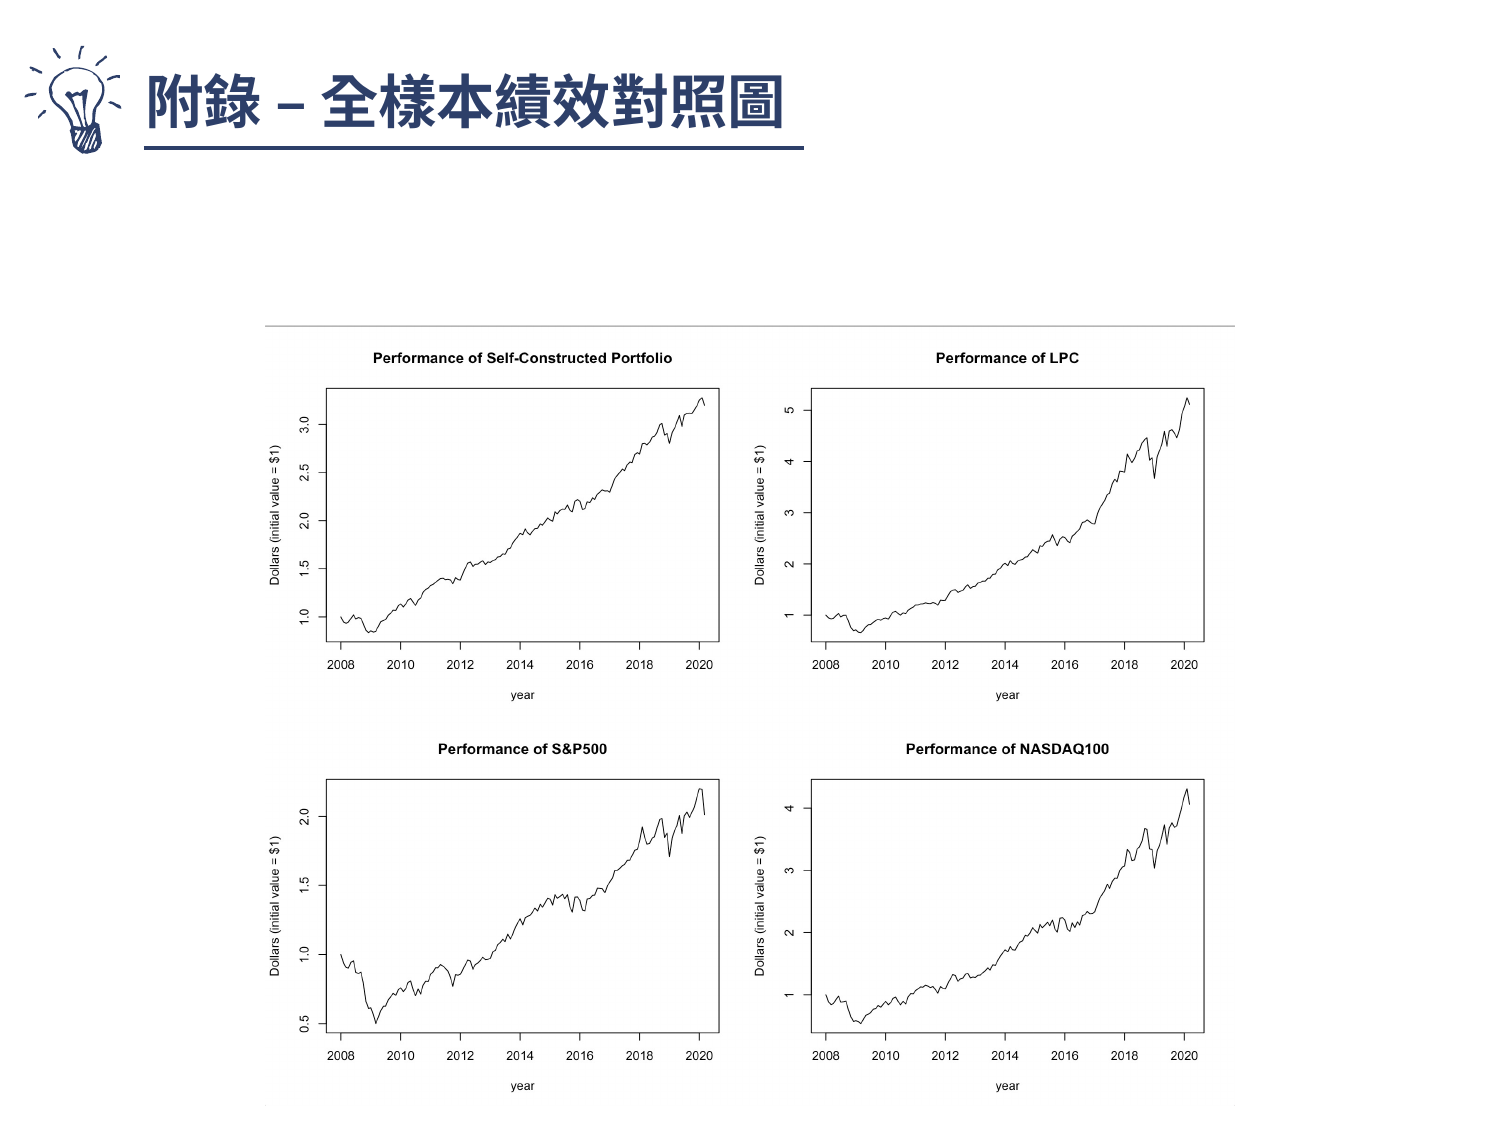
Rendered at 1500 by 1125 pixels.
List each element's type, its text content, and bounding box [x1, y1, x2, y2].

text_box 附錄 – 全樣本績效對照圖 [134, 69, 1086, 140]
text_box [24, 45, 123, 154]
picture [265, 325, 1235, 1107]
